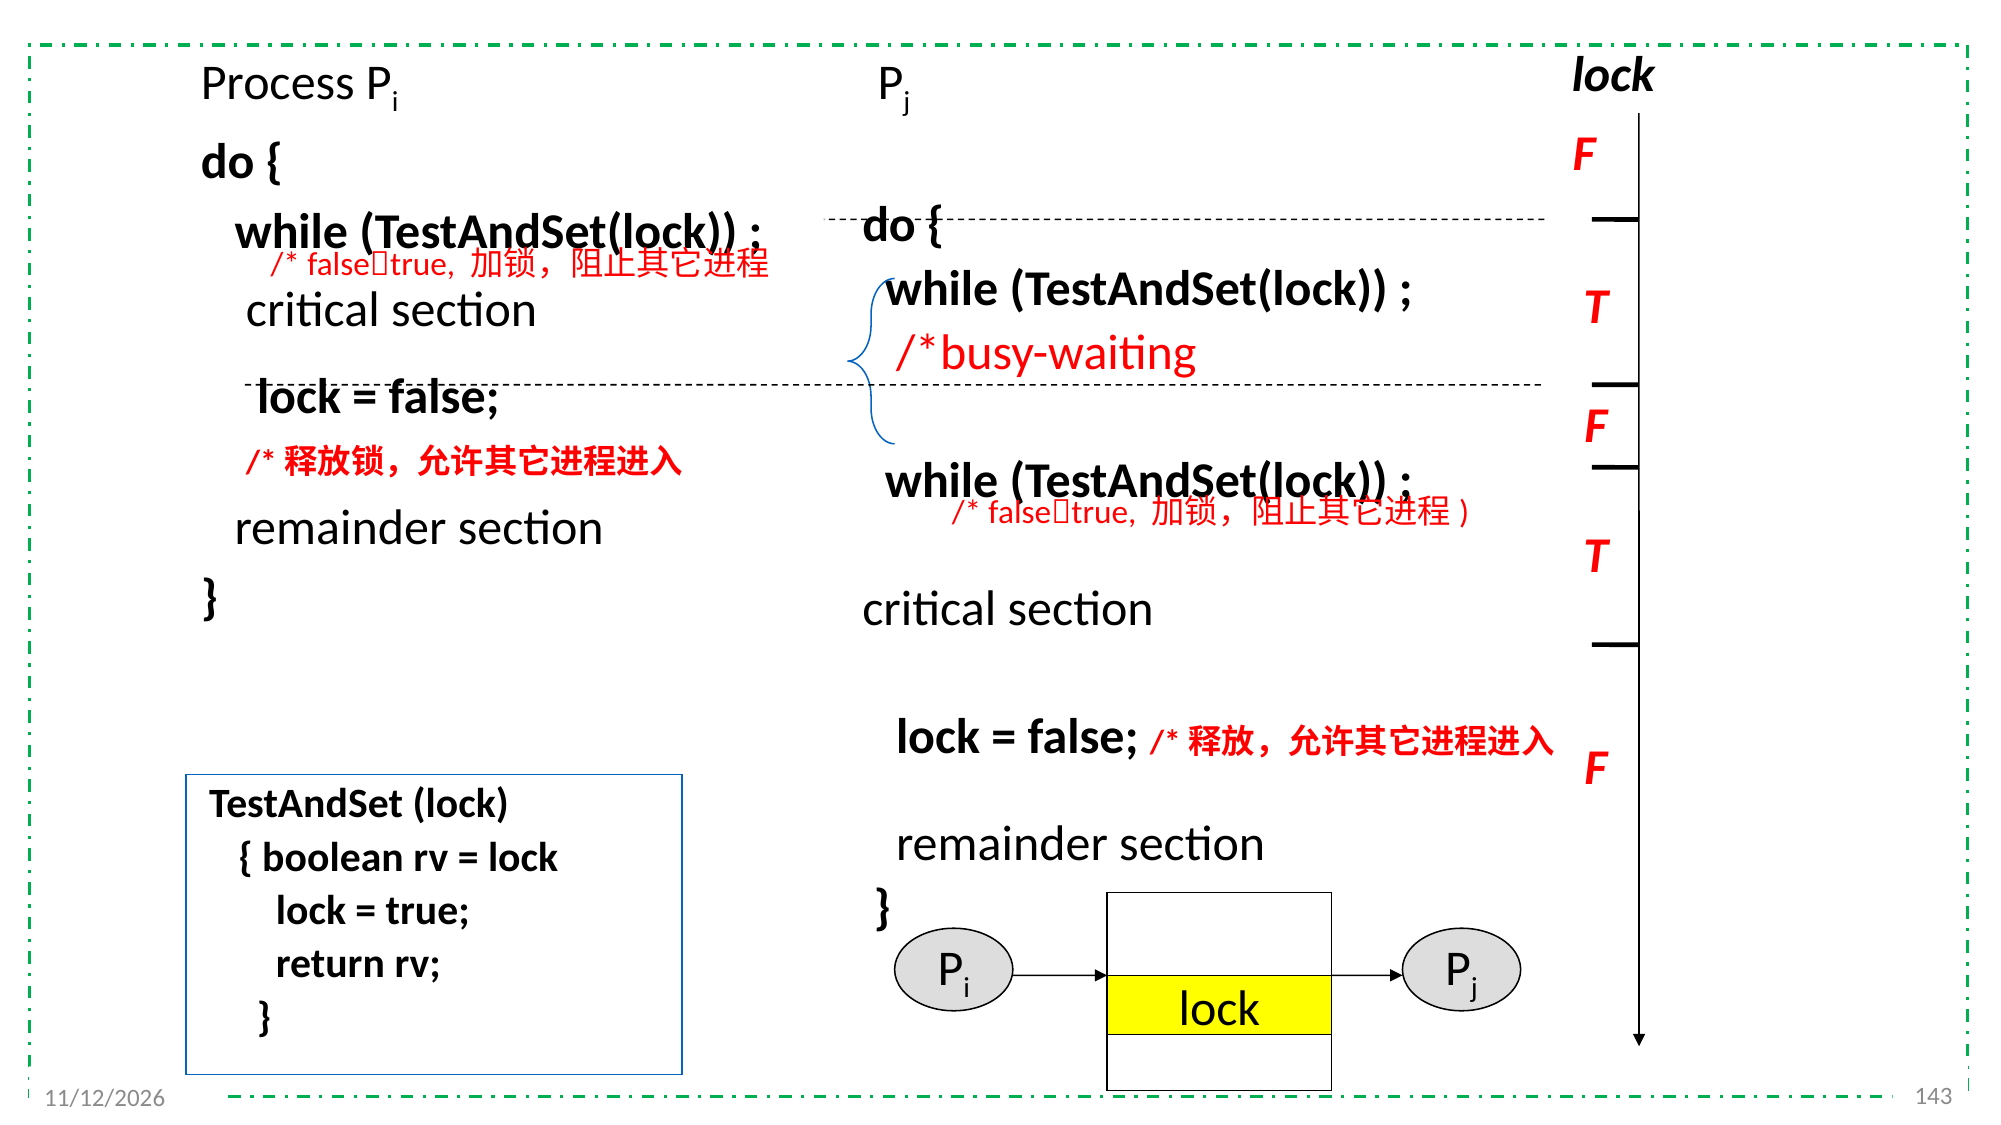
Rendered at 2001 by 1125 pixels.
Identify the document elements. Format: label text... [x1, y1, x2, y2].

text_box [1331, 969, 1403, 982]
text_box /* falsetrue, 加锁，阻止其它进程) [937, 483, 1485, 538]
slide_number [29, 1066, 227, 1125]
text_box [1107, 1035, 1332, 1091]
text_box [1632, 113, 1646, 1047]
text_box /* falsetrue, 加锁，阻止其它进程 [255, 234, 785, 290]
text_box [1012, 969, 1108, 982]
text_box Pj [1402, 928, 1521, 1011]
text_box Process Pi Pj do { while (TestAndSet(lock)) ; critical section lock = false; /*释放锁，允许其它进程进入 remainder section } [185, 41, 1520, 728]
text_box do { while (TestAndSet(lock)) ; /*busy-waiting while (TestAndSet(lock)) ; critical section lock = false; /*释放，允许其它进程进入 remainder section } [847, 113, 1592, 728]
slide_number 143 [1892, 1065, 1968, 1125]
text_box F [1569, 384, 1623, 460]
text_box F [1557, 113, 1611, 188]
text_box T [1568, 514, 1623, 590]
text_box TestAndSet (lock) { boolean rv = lock lock = true; return rv; } [185, 774, 682, 1075]
text_box T [1568, 266, 1623, 342]
text_box F [1569, 727, 1623, 802]
text_box lock [1107, 975, 1332, 1035]
text_box Pi [894, 928, 1013, 1011]
text_box [1107, 892, 1332, 975]
text_box lock [1557, 33, 1670, 109]
text_box [847, 278, 895, 444]
